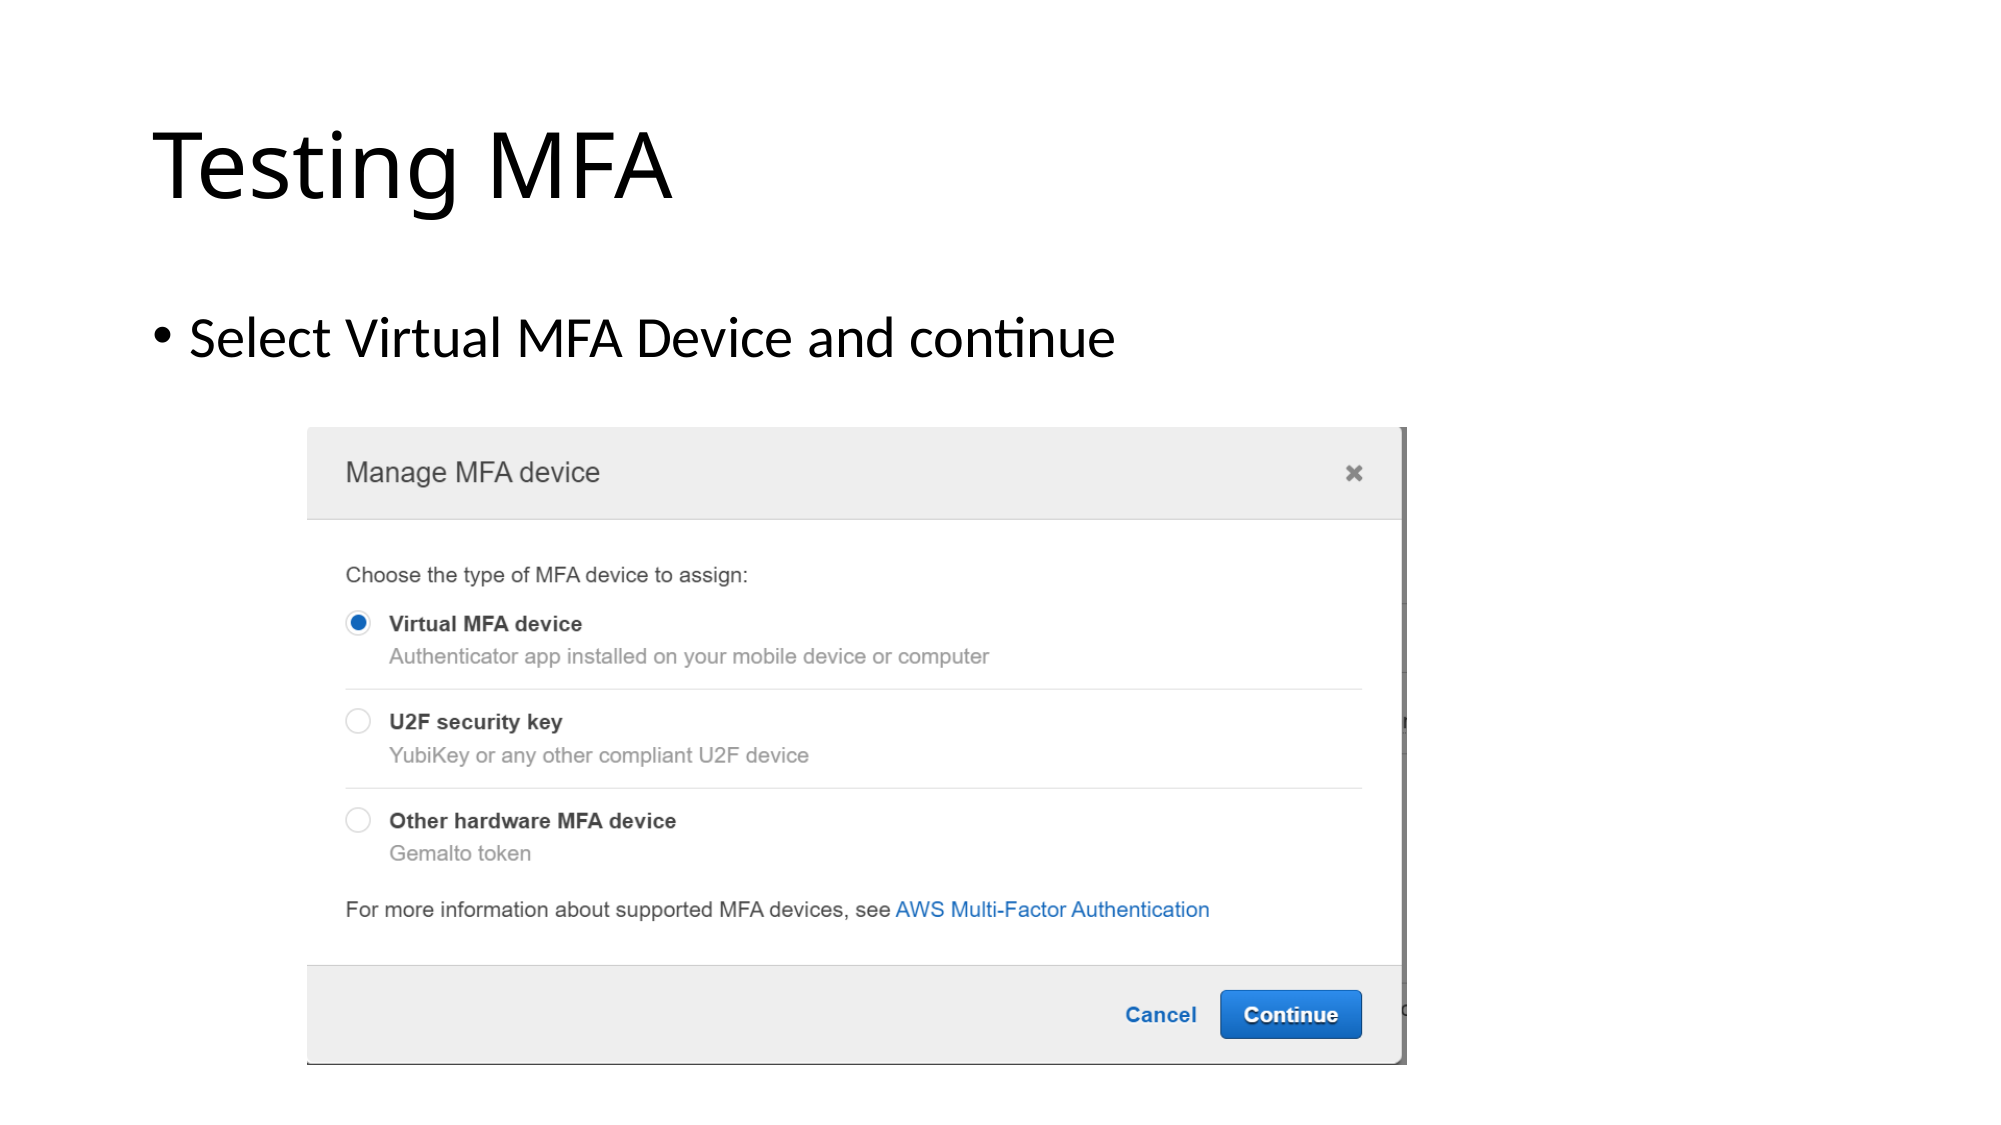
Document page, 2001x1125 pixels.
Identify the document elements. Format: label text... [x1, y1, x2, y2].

list Select Virtual MFA Device and continue [137, 299, 1863, 1014]
title Testing MFA [137, 59, 1863, 278]
picture [306, 427, 1407, 1066]
